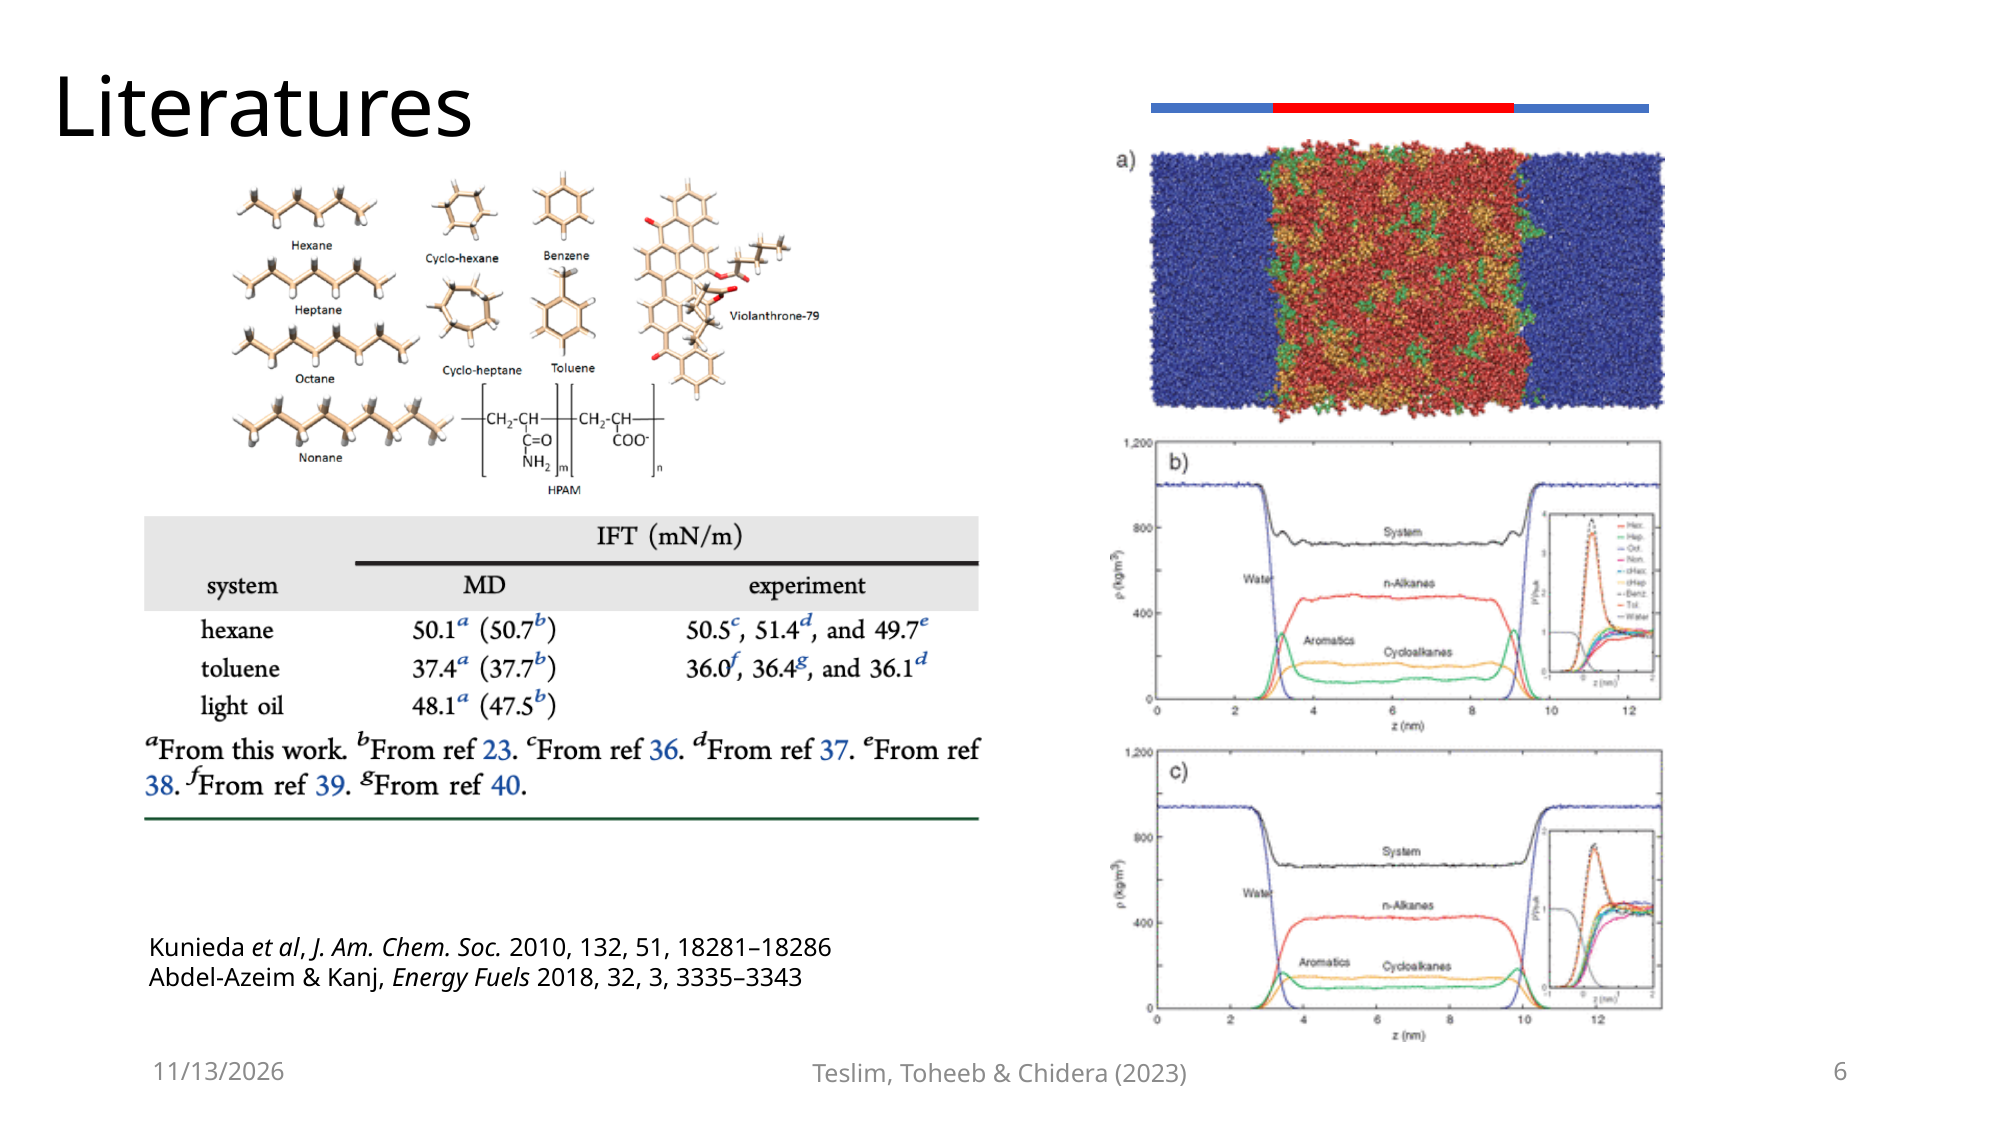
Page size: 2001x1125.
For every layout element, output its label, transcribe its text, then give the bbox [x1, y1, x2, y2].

title Literatures [0, 0, 1681, 218]
text_box Kunieda et al, J. Am. Chem. Soc. 2010, 132, 51, 18281–18286 Abdel-Azeim & Kanj, Energy Fuels 2018, 32, 3, 3335–3343 [133, 924, 848, 999]
picture [113, 510, 1062, 831]
picture [1110, 139, 1665, 1042]
footer Teslim, Toheeb & Chidera (2023) [662, 1042, 1338, 1103]
picture [226, 162, 835, 509]
slide_number 6 [1412, 1042, 1863, 1103]
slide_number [137, 1042, 588, 1103]
